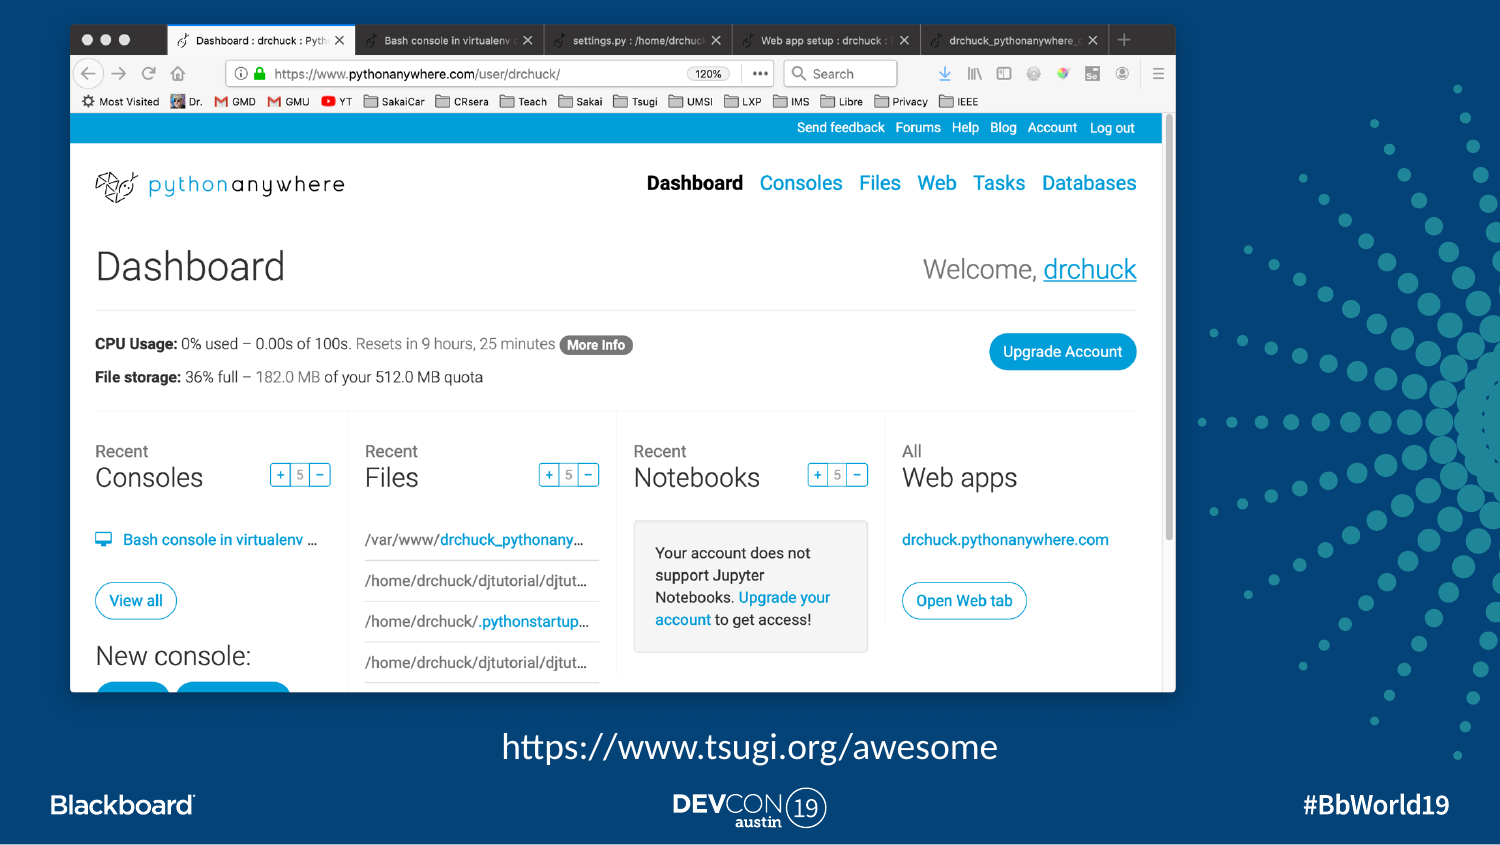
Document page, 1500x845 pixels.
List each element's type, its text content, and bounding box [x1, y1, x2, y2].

text_box https://www.tsugi.org/awesome [486, 731, 1014, 775]
picture [38, 0, 1207, 731]
